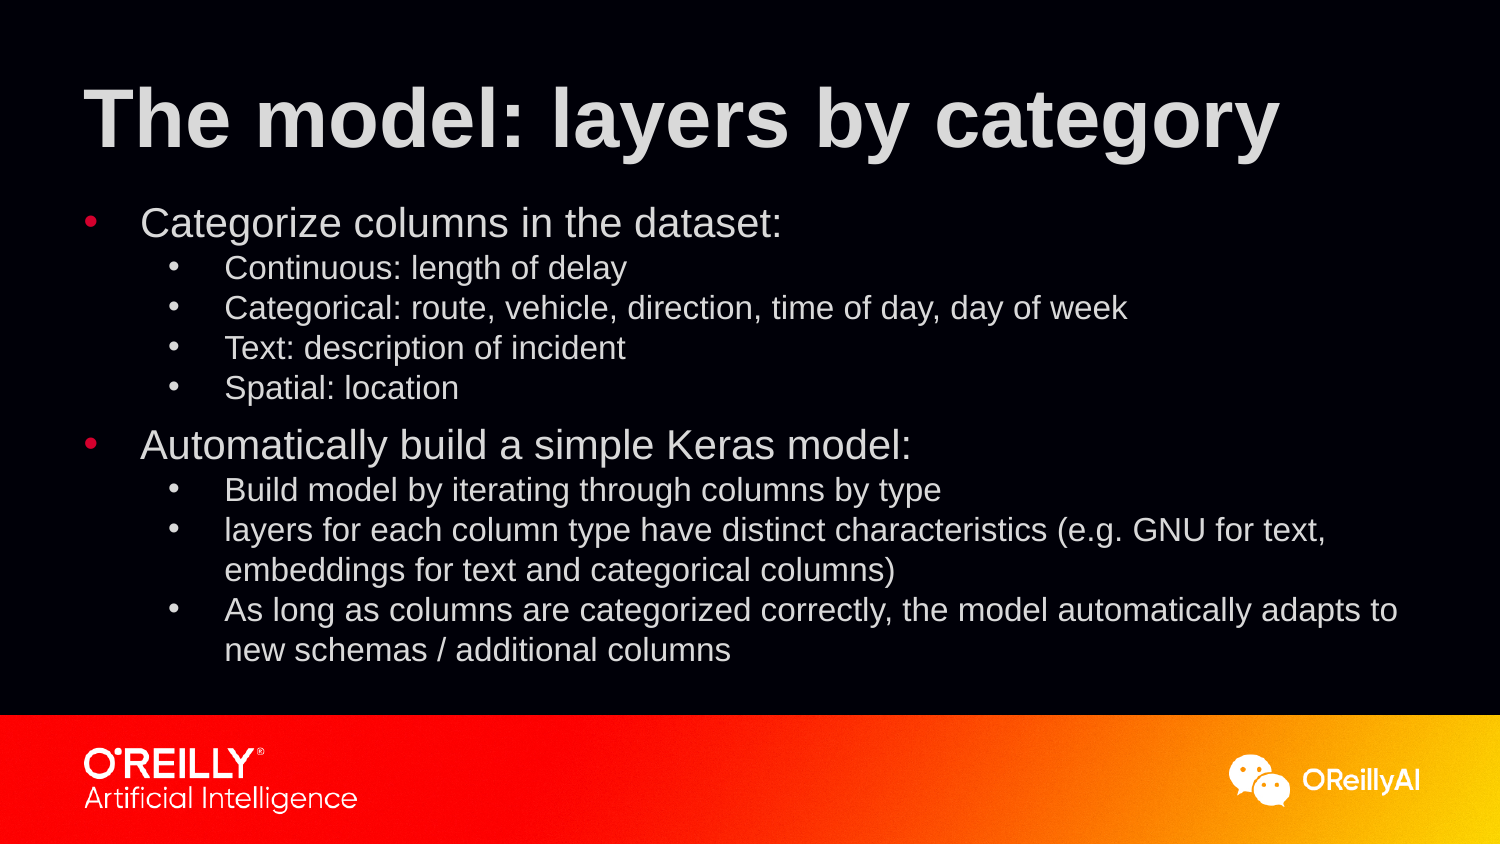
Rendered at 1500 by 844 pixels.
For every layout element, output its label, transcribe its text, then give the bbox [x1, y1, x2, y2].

title The model: layers by category [83, 68, 1429, 174]
picture [0, 0, 1500, 844]
list Categorize columns in the dataset: Continuous: length of delay Categorical: route, vehicle, direction, time of day, day of week Text: description of incident Spatial: location Automatically build a simple Keras model: Build model by iterating through columns by type layers for each column type have distinct characteristics (e.g. GNU for text, embeddings for text and categorical columns) As long as columns are categorized correctly, the model automatically adapts to new schemas / additional columns [83, 188, 1429, 684]
